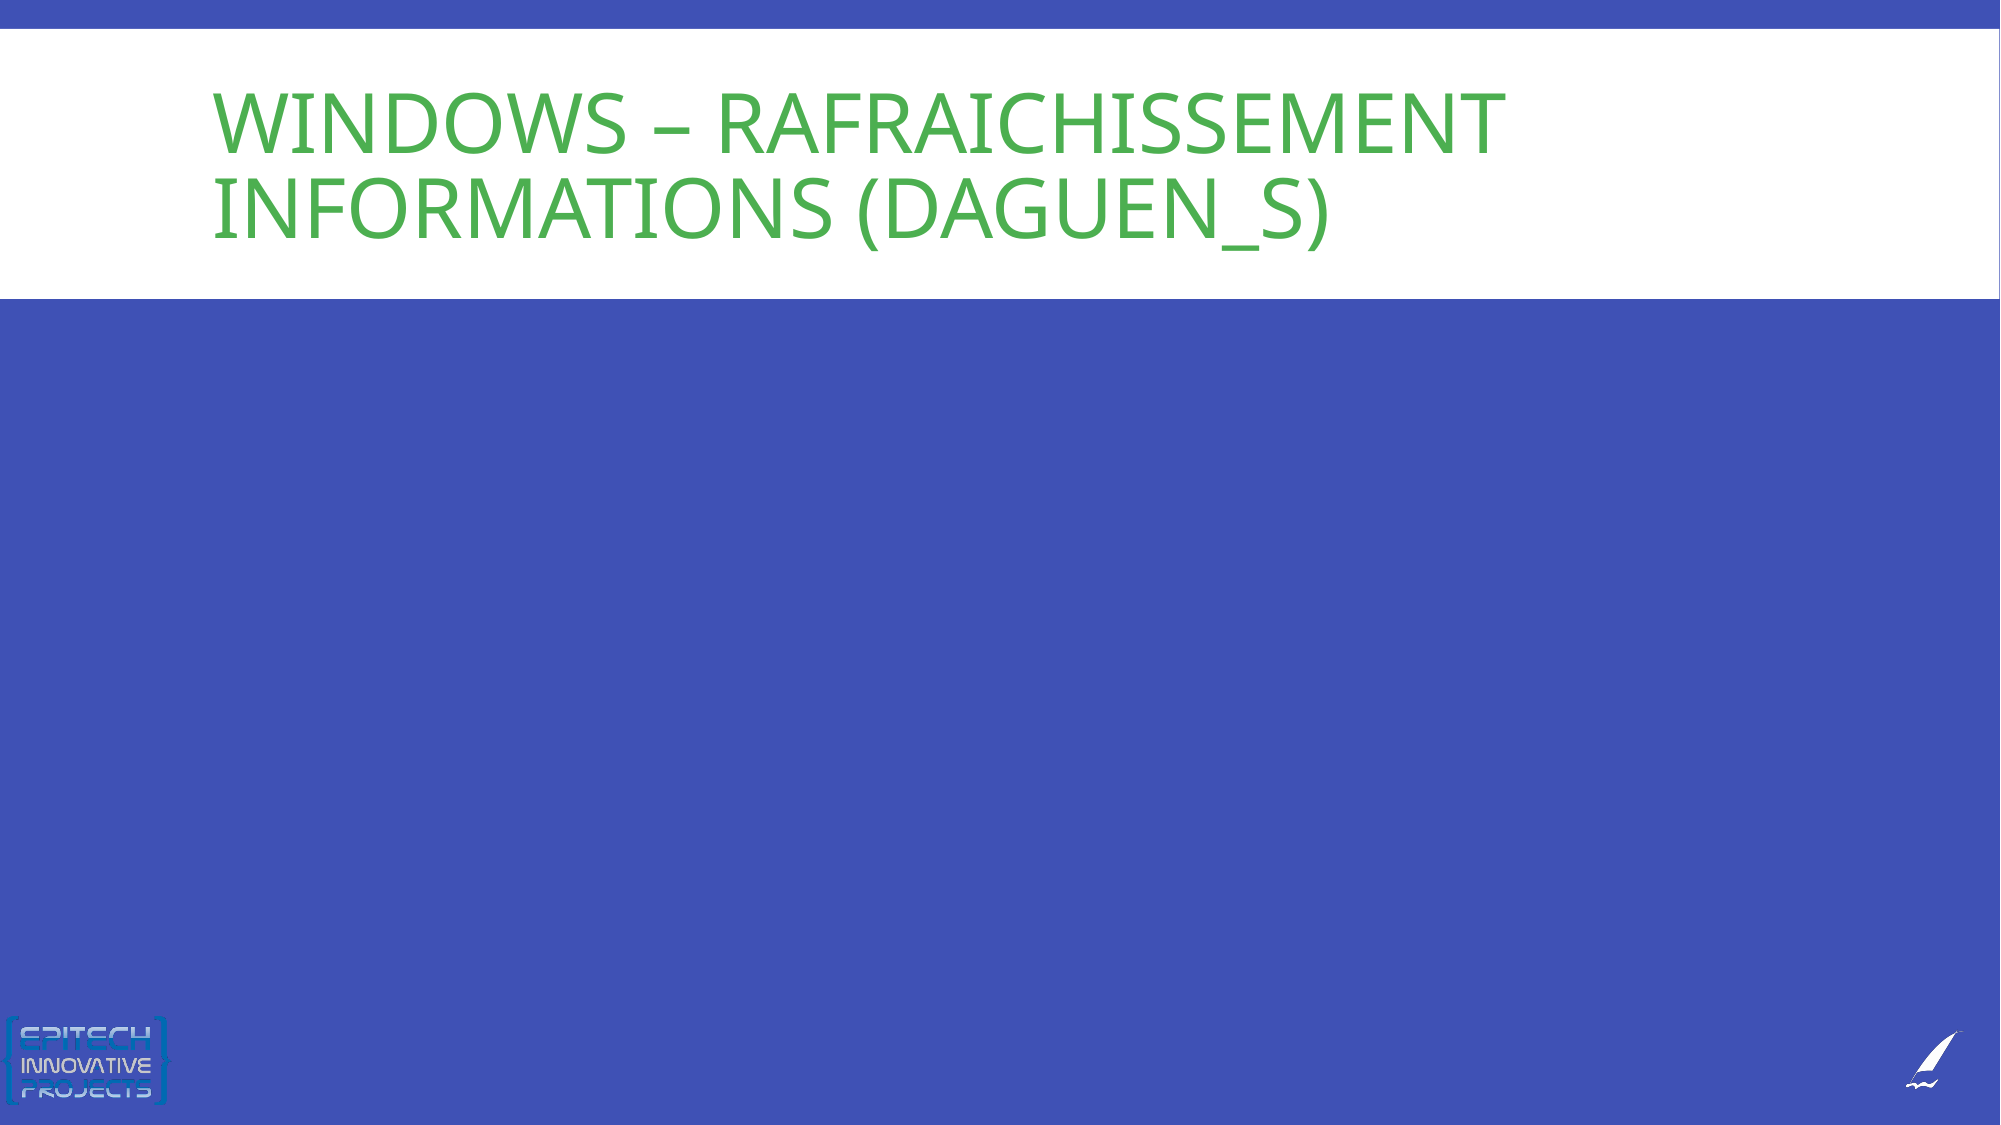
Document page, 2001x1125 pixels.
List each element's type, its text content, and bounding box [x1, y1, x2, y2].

picture [1869, 994, 2000, 1125]
picture [0, 1016, 172, 1105]
title Windows – Rafraichissement informations (Daguen_s) [197, 46, 1803, 295]
